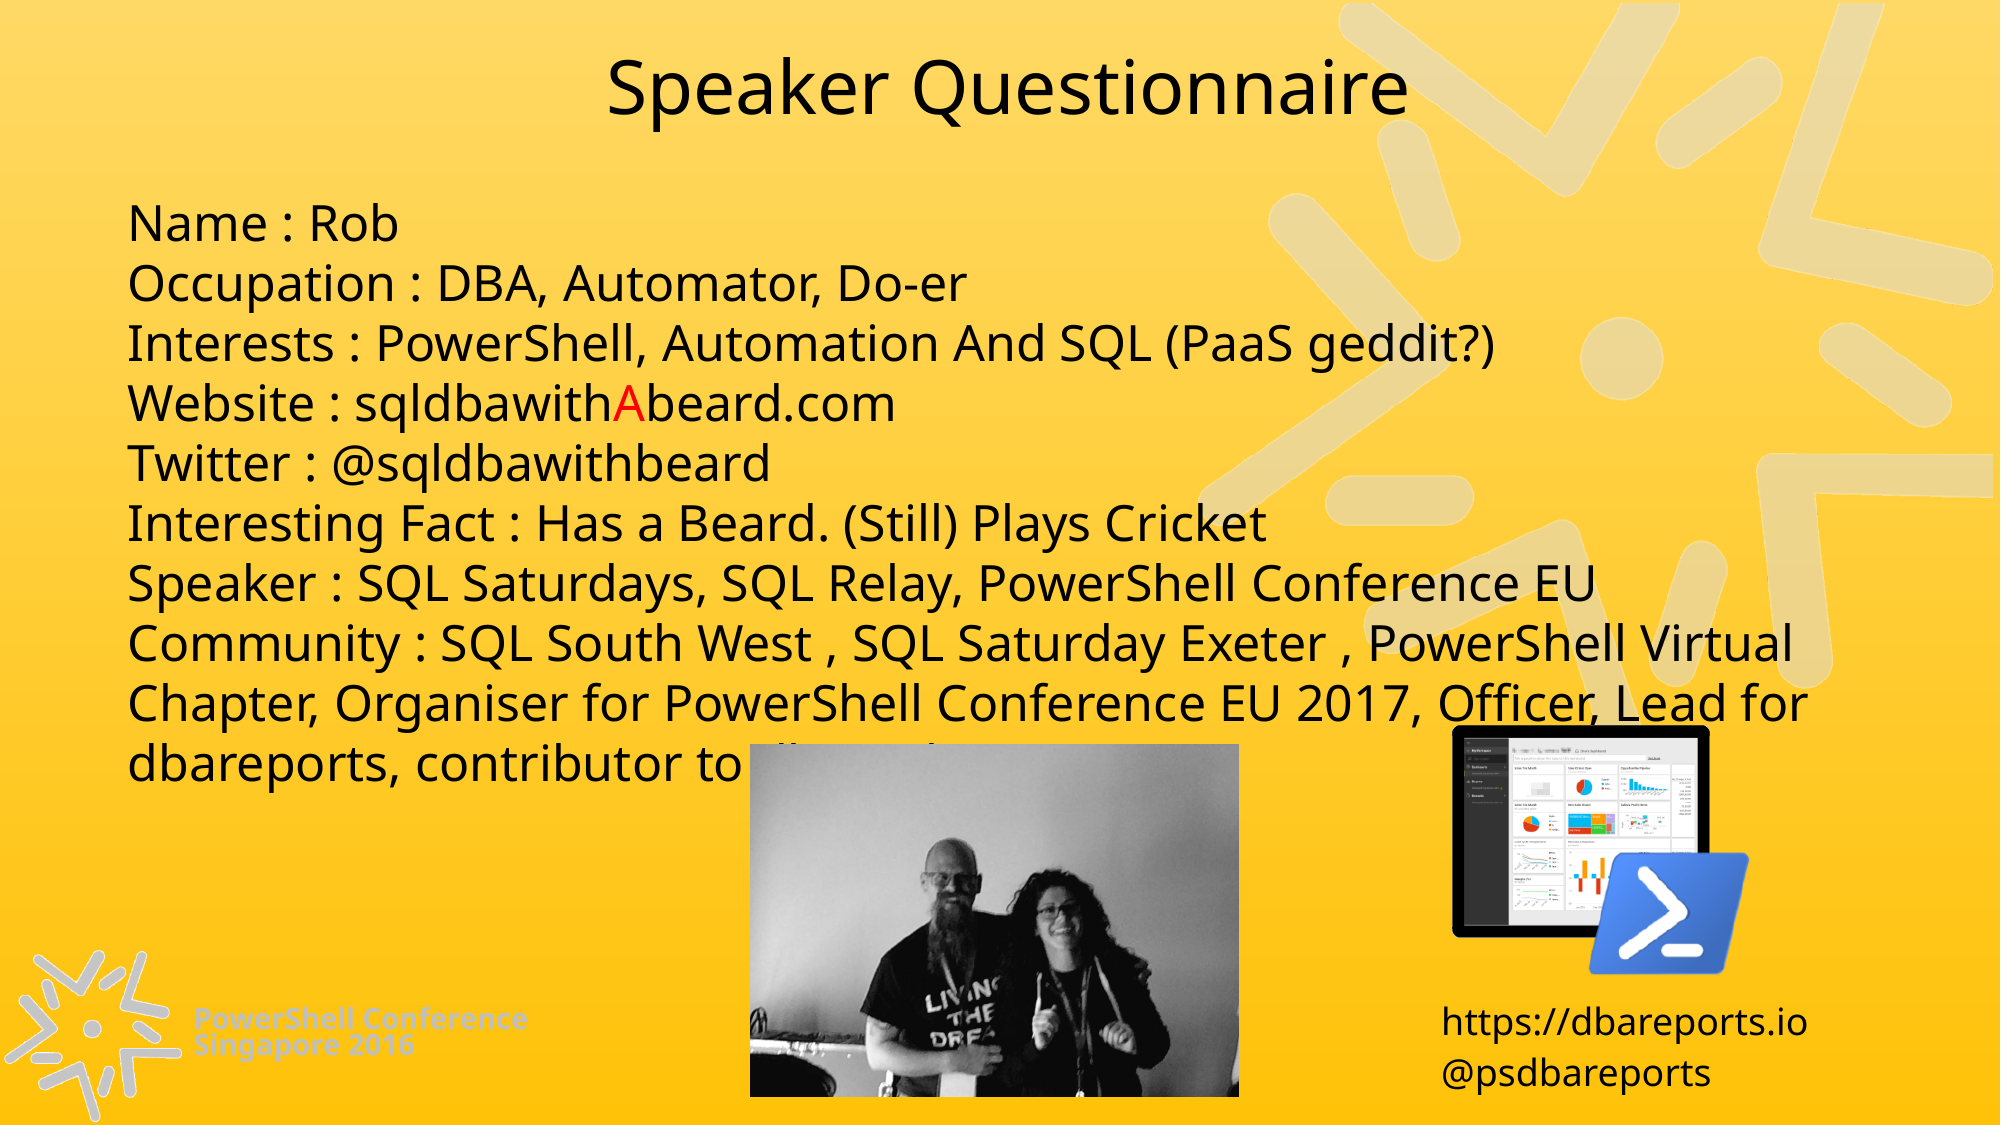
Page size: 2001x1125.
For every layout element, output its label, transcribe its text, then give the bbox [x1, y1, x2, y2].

text_box Speaker Questionnaire [53, 32, 1984, 137]
picture [750, 3, 1993, 1097]
text_box https://dbareports.io @psdbareports [1426, 990, 1924, 1102]
text_box Name : Rob Occupation : DBA, Automator, Do-er Interests : PowerShell, Automation And SQL (PaaS geddit?) Website : sqldbawithAbeard.com Twitter : @sqldbawithbeard Interesting Fact : Has a Beard. (Still) Plays Cricket Speaker : SQL Saturdays, SQL Relay, PowerShell Conference EU Community : SQL South West , SQL Saturday Exeter , PowerShell Virtual Chapter, Organiser for PowerShell Conference EU 2017, Officer, Lead for dbareports, contributor to dbatools [112, 183, 1924, 799]
